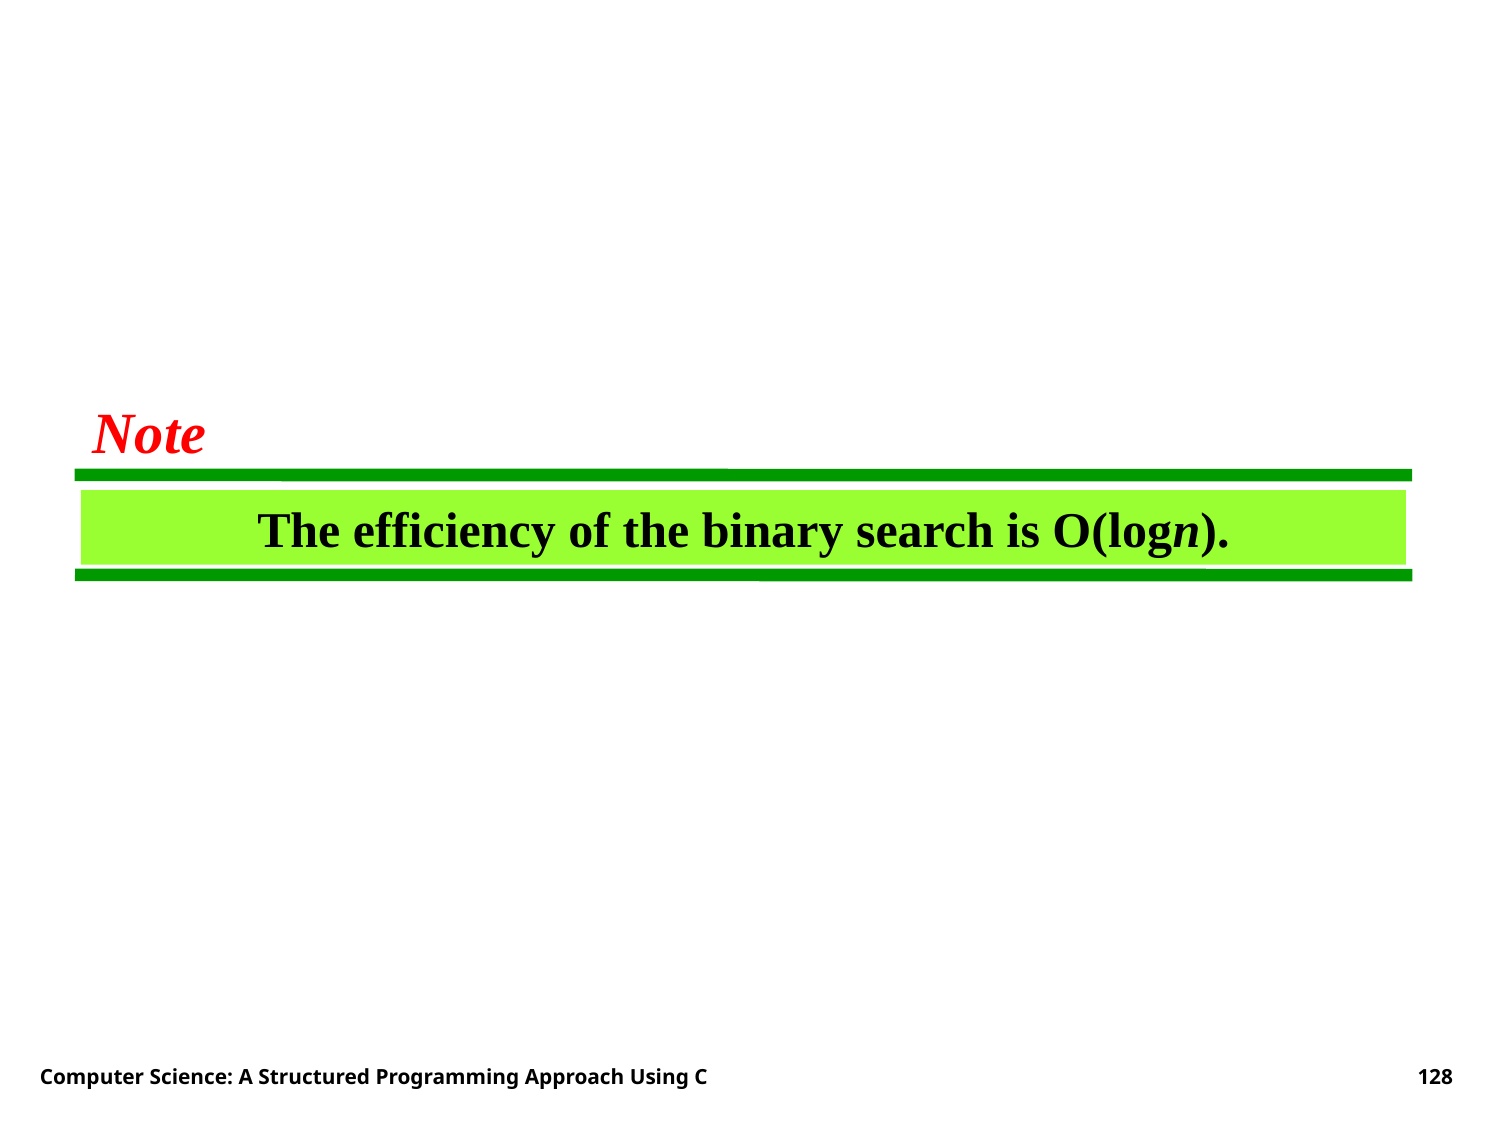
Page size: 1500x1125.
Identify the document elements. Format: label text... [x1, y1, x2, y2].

slide_number 128 [1154, 1023, 1468, 1100]
footer Computer Science: A Structured Programming Approach Using C [24, 1023, 876, 1100]
text_box The efficiency of the binary search is O(logn). [80, 490, 1406, 565]
text_box Note [78, 387, 222, 473]
